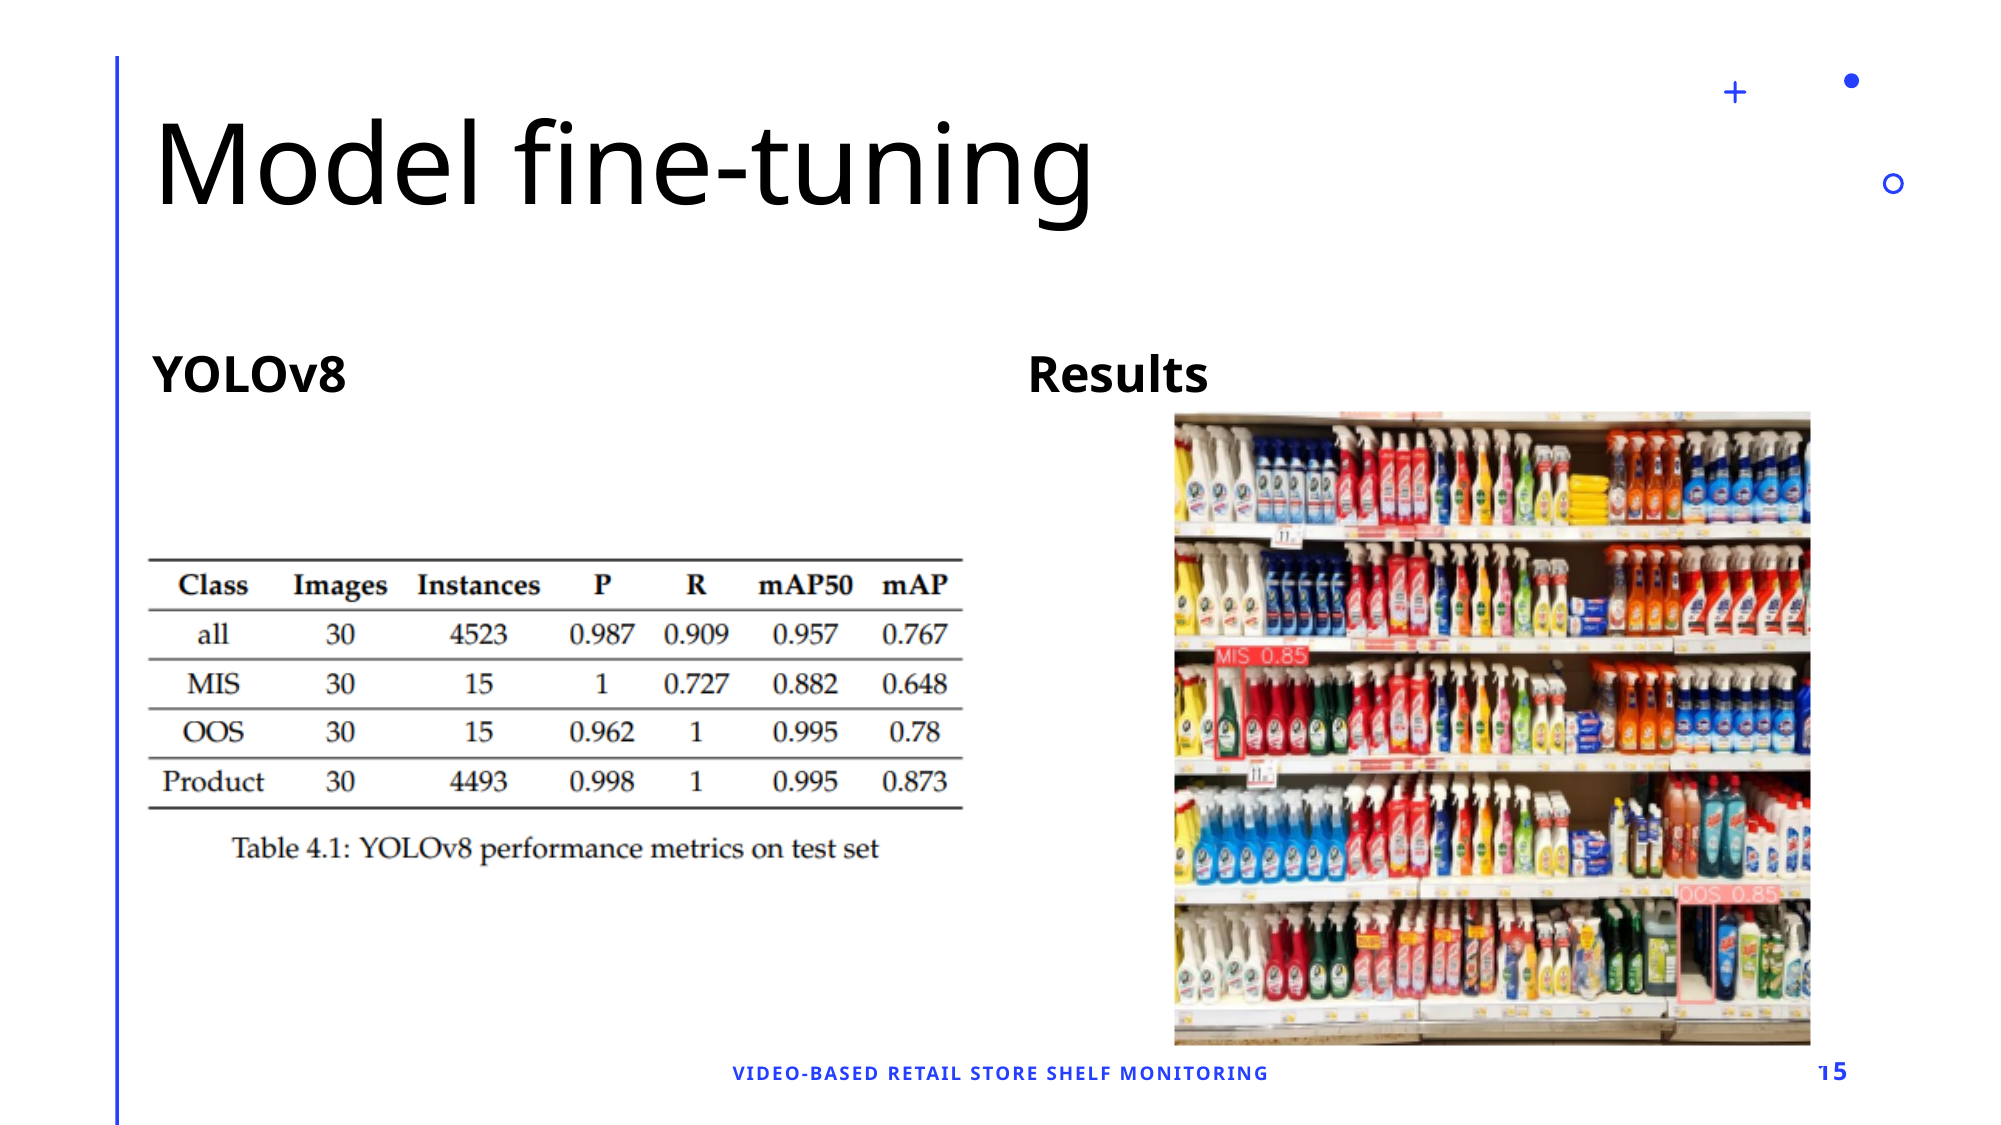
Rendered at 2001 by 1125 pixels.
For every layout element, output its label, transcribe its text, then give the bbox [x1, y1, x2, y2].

list YOLOv8 [137, 275, 984, 411]
picture [1598, 818, 1810, 1032]
slide_number 15 [1412, 1042, 1863, 1103]
list Results [1012, 275, 1863, 411]
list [137, 548, 984, 878]
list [1159, 396, 1835, 1066]
footer Video-based Retail Store Shelf Monitoring [662, 1042, 1338, 1103]
title Model fine-tuning [137, 59, 1863, 278]
